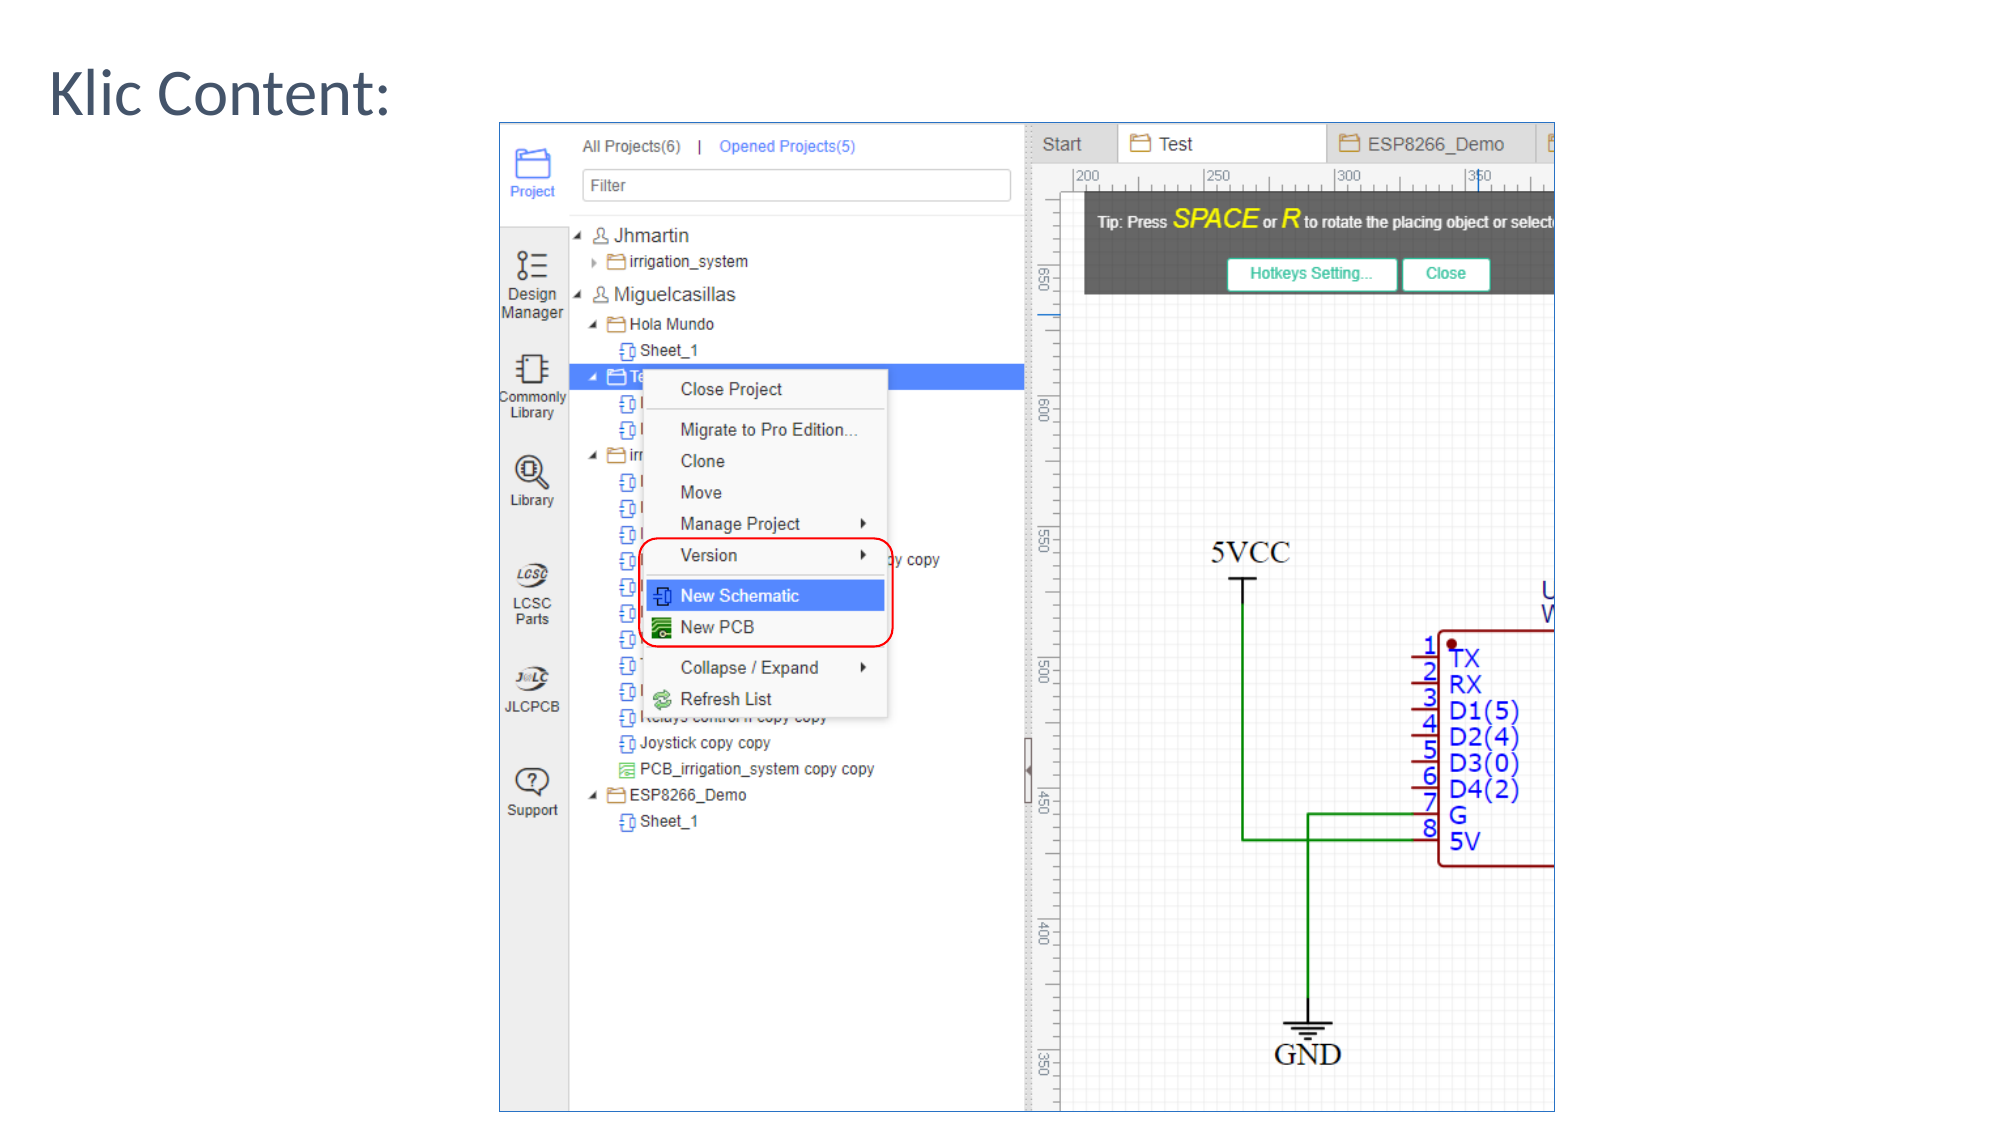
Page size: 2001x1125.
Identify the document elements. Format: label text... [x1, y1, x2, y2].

title Klic Content: [48, 42, 1687, 146]
picture [499, 122, 1555, 1112]
